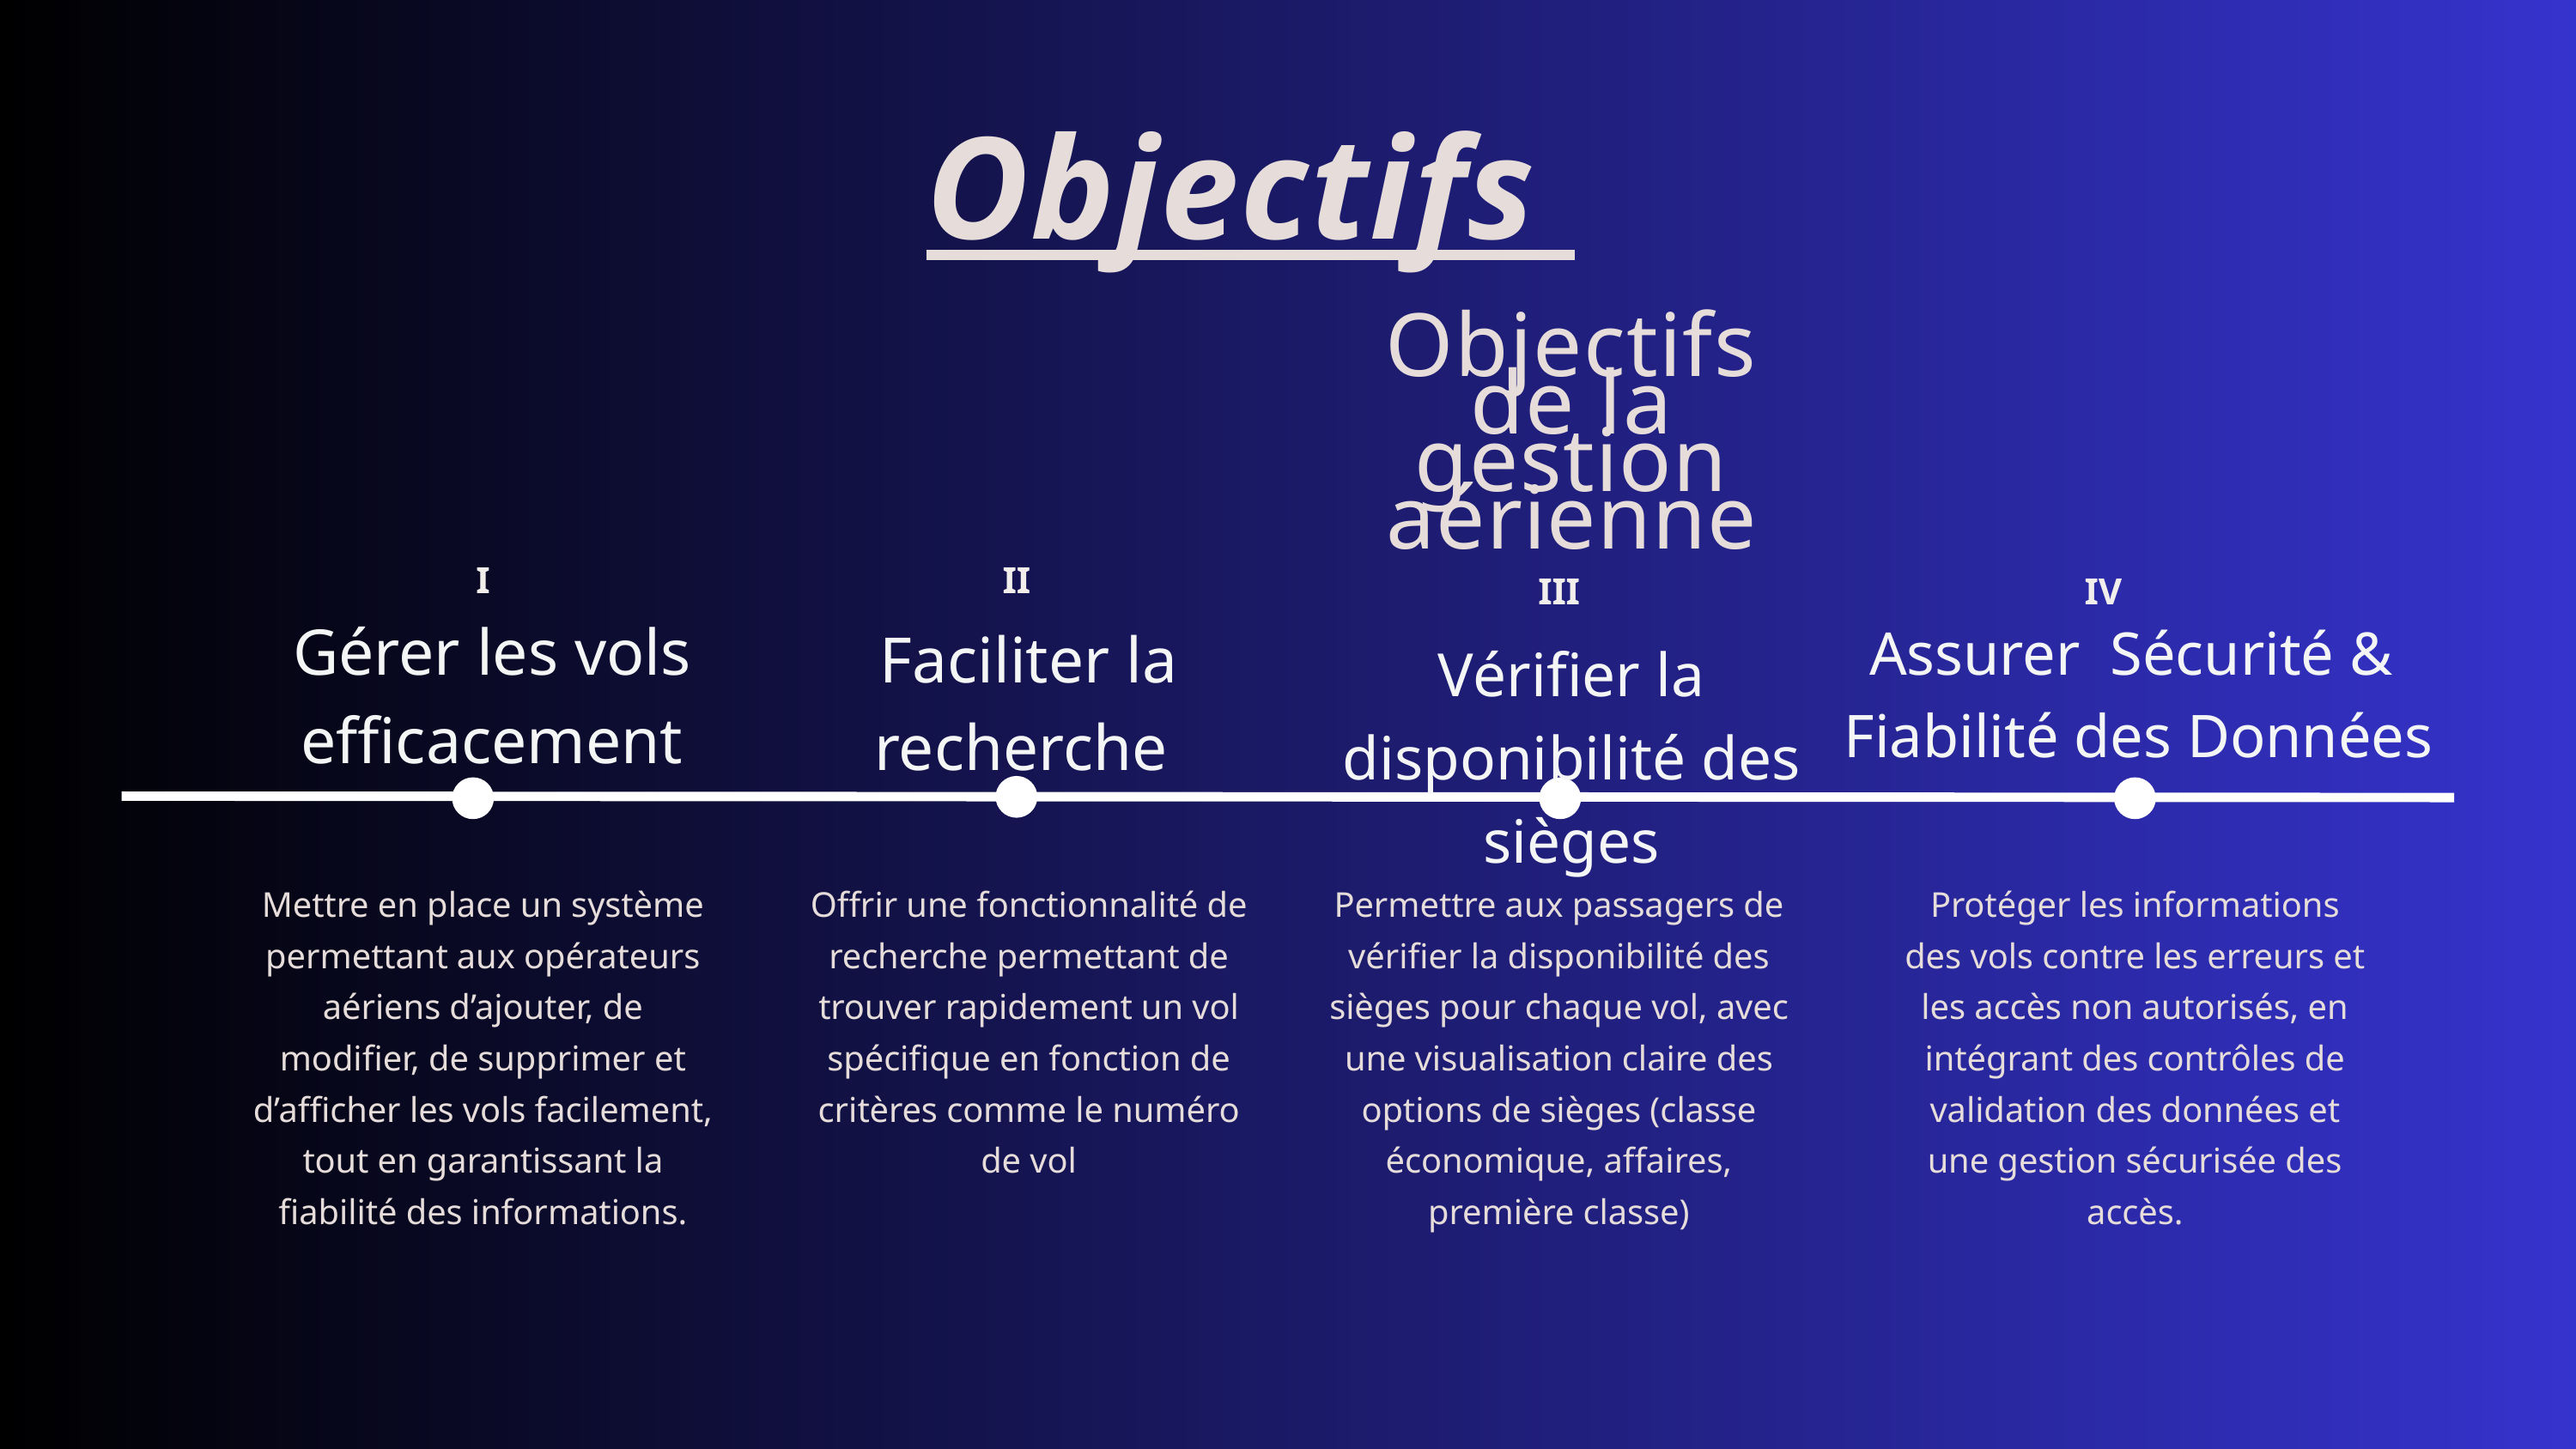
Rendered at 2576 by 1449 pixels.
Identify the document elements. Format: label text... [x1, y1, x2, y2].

text_box Gérer les vols efficacement [202, 599, 782, 776]
text_box Faciliter la recherche [781, 607, 1277, 784]
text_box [2113, 777, 2156, 820]
text_box Vérifier la disponibilité des sièges [1283, 624, 1861, 876]
text_box Assurer Sécurité & Fiabilité des Données [1818, 604, 2460, 770]
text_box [452, 777, 495, 820]
text_box Protéger les informations des vols contre les erreurs et les accès non autorisés, en intégrant des contrôles de validation des données et une gestion sécurisée des accès. [1900, 872, 2370, 1232]
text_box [1539, 777, 1582, 820]
text_box II [874, 565, 1158, 602]
text_box Mettre en place un système permettant aux opérateurs aériens d’ajouter, de modifier, de supprimer et d’afficher les vols facilement, tout en garantissant la fiabilité des informations. [248, 872, 718, 1232]
text_box I [341, 565, 625, 599]
text_box Permettre aux passagers de vérifier la disponibilité des sièges pour chaque vol, avec une visualisation claire des options de sièges (classe économique, affaires, première classe) [1324, 872, 1794, 1232]
text_box Offrir une fonctionnalité de recherche permettant de trouver rapidement un vol spécifique en fonction de critères comme le numéro de vol [794, 872, 1264, 1180]
text_box III [1472, 576, 1646, 613]
text_box Objectifs [599, 173, 1901, 268]
text_box IV [2016, 576, 2190, 604]
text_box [995, 775, 1038, 818]
text_box Objectifs de la gestion aérienne [1325, 336, 1819, 567]
